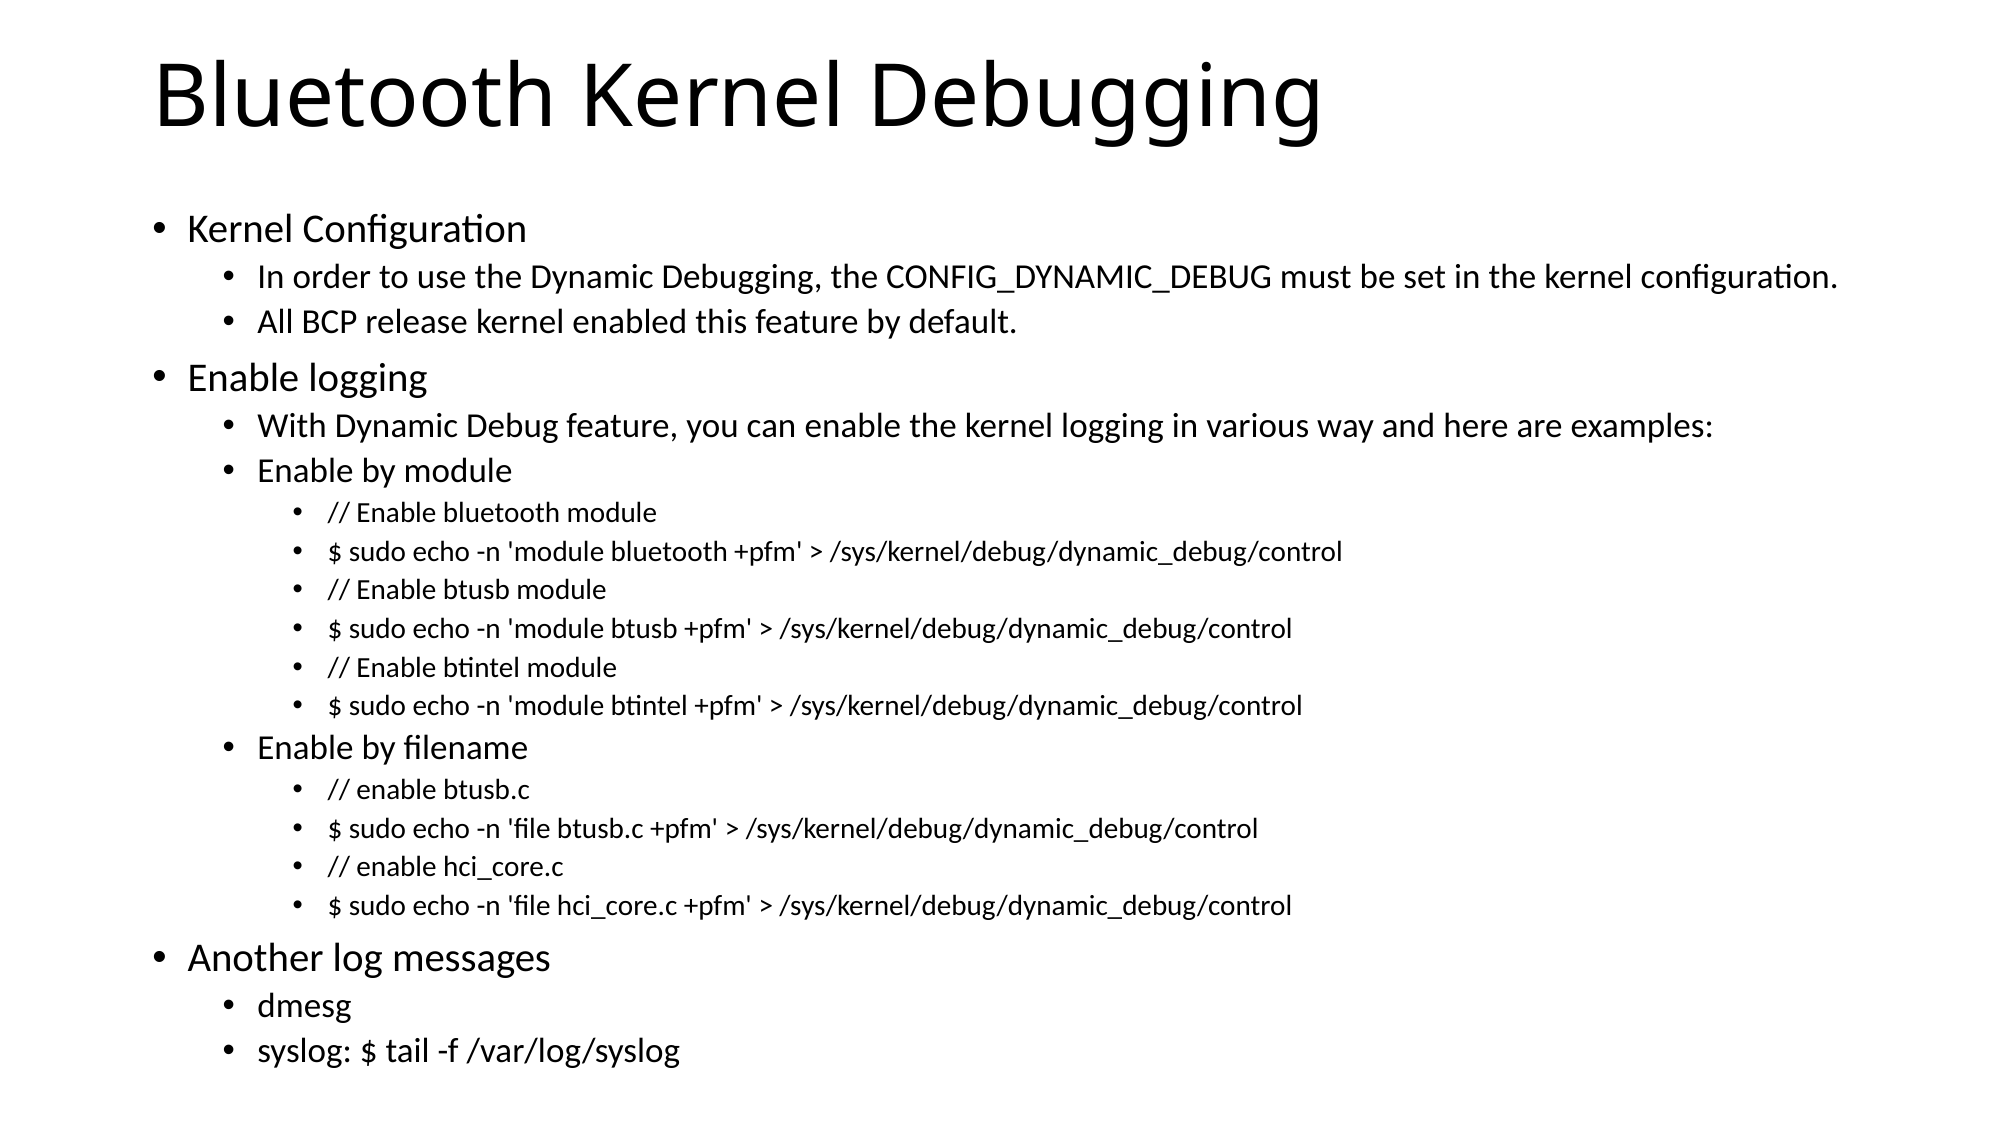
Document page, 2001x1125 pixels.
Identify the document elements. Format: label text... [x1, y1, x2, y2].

list Kernel Configuration In order to use the Dynamic Debugging, the CONFIG_DYNAMIC_DEBUG must be set in the kernel configuration. All BCP release kernel enabled this feature by default. Enable logging With Dynamic Debug feature, you can enable the kernel logging in various way and here are examples: Enable by module // Enable bluetooth module $ sudo echo -n 'module bluetooth +pfm' > /sys/kernel/debug/dynamic_debug/control // Enable btusb module $ sudo echo -n 'module btusb +pfm' > /sys/kernel/debug/dynamic_debug/control // Enable btintel module $ sudo echo -n 'module btintel +pfm' > /sys/kernel/debug/dynamic_debug/control Enable by filename // enable btusb.c $ sudo echo -n 'file btusb.c +pfm' > /sys/kernel/debug/dynamic_debug/control // enable hci_core.c $ sudo echo -n 'file hci_core.c +pfm' > /sys/kernel/debug/dynamic_debug/control Another log messages dmesg syslog: $ tail -f /var/log/syslog [137, 200, 1863, 1091]
title Bluetooth Kernel Debugging [137, 43, 1863, 154]
